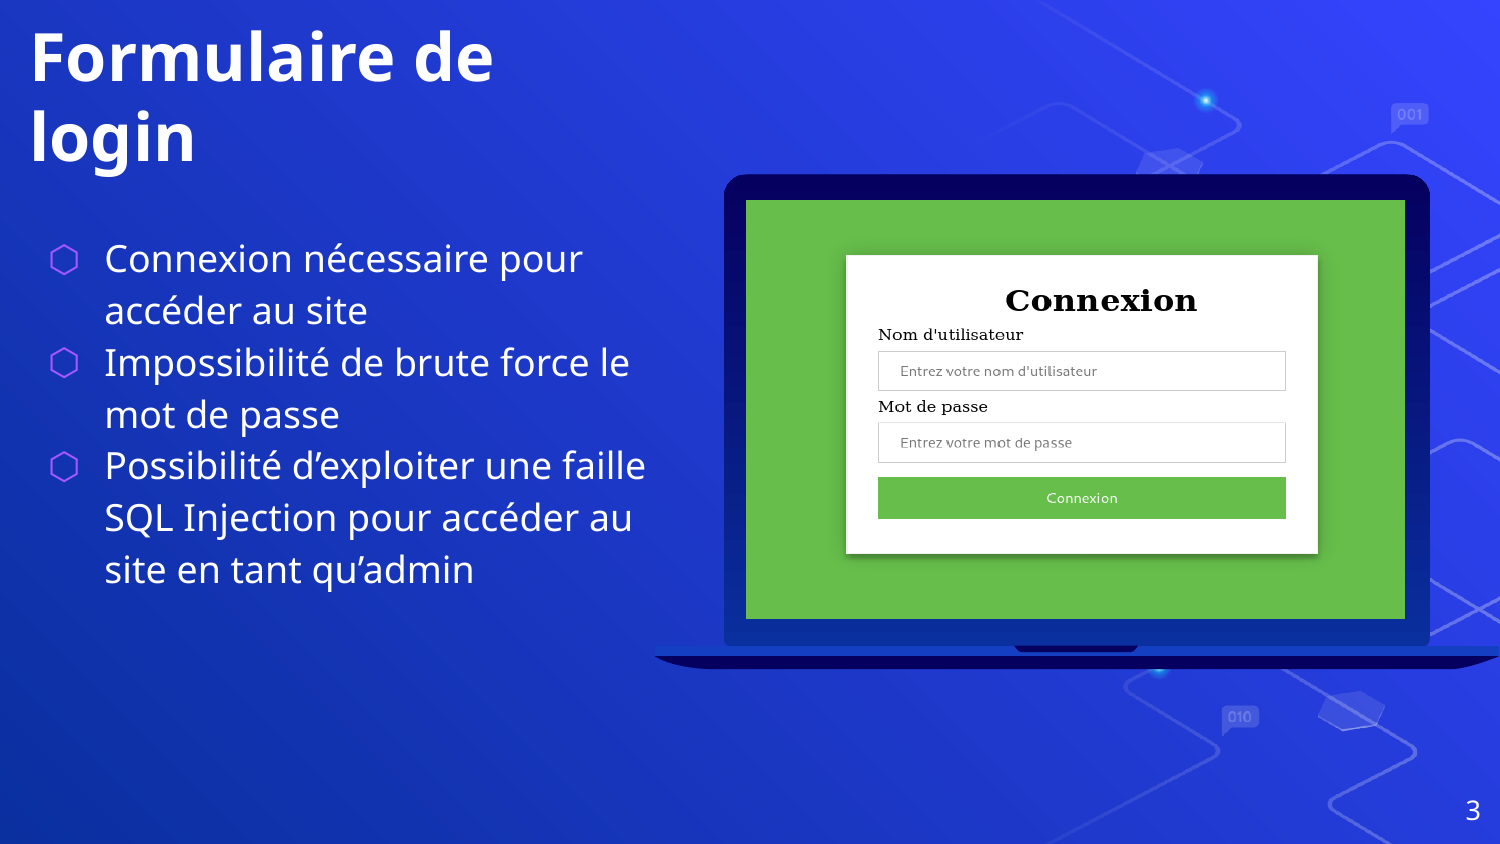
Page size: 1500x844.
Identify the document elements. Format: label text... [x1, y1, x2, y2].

list Connexion nécessaire pour accéder au site Impossibilité de brute force le mot de passe Possibilité d’exploiter une faille SQL Injection pour accéder au site en tant qu’admin [29, 162, 655, 657]
title Formulaire de login [29, 33, 589, 175]
picture [0, 0, 1500, 844]
picture [746, 200, 1406, 620]
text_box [654, 174, 1500, 670]
slide_number ‹#› [1391, 779, 1482, 844]
